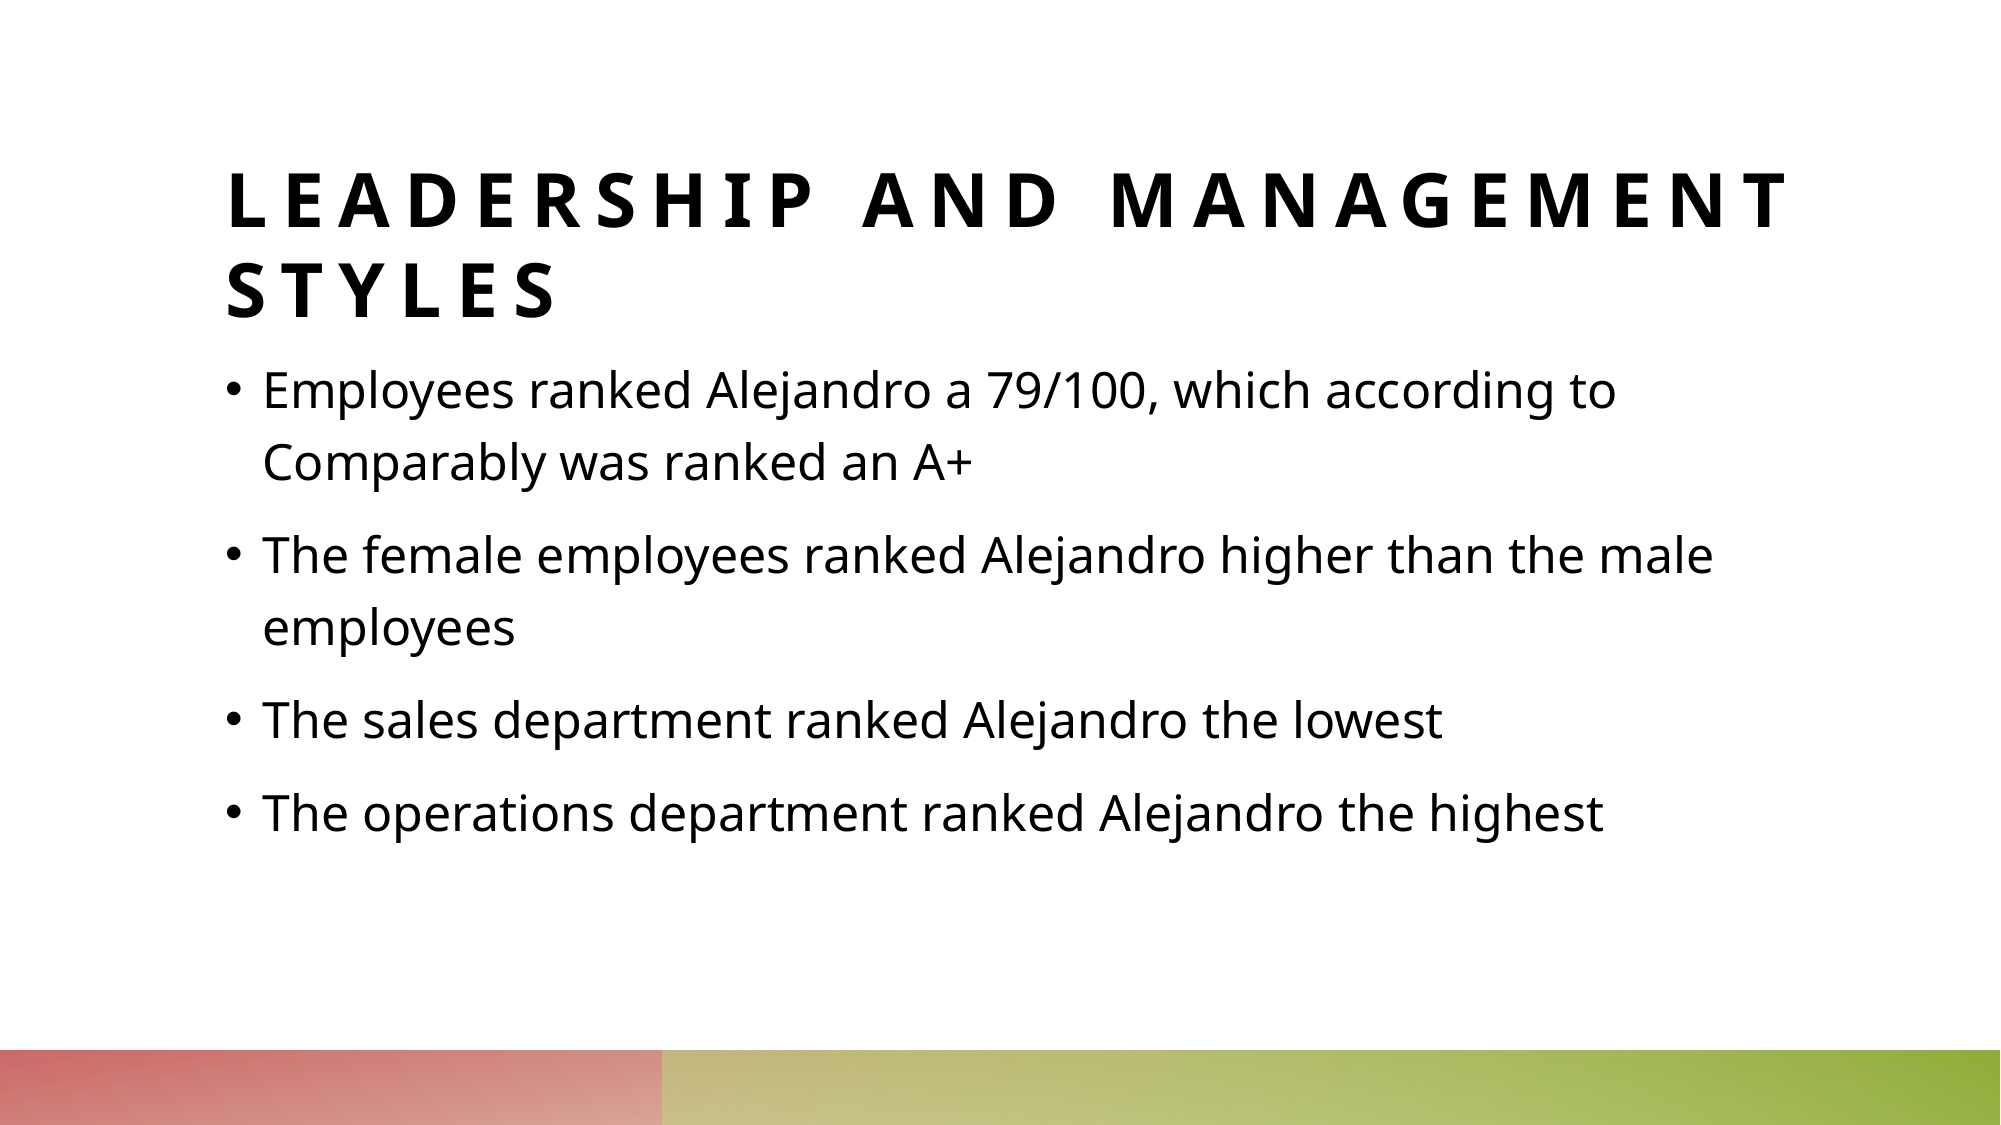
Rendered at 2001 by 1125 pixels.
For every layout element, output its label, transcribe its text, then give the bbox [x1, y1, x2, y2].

list Employees ranked Alejandro a 79/100, which according to Comparably was ranked an A+ The female employees ranked Alejandro higher than the male employees The sales department ranked Alejandro the lowest The operations department ranked Alejandro the highest [225, 346, 1905, 996]
title Leadership and management styles [225, 130, 1905, 333]
